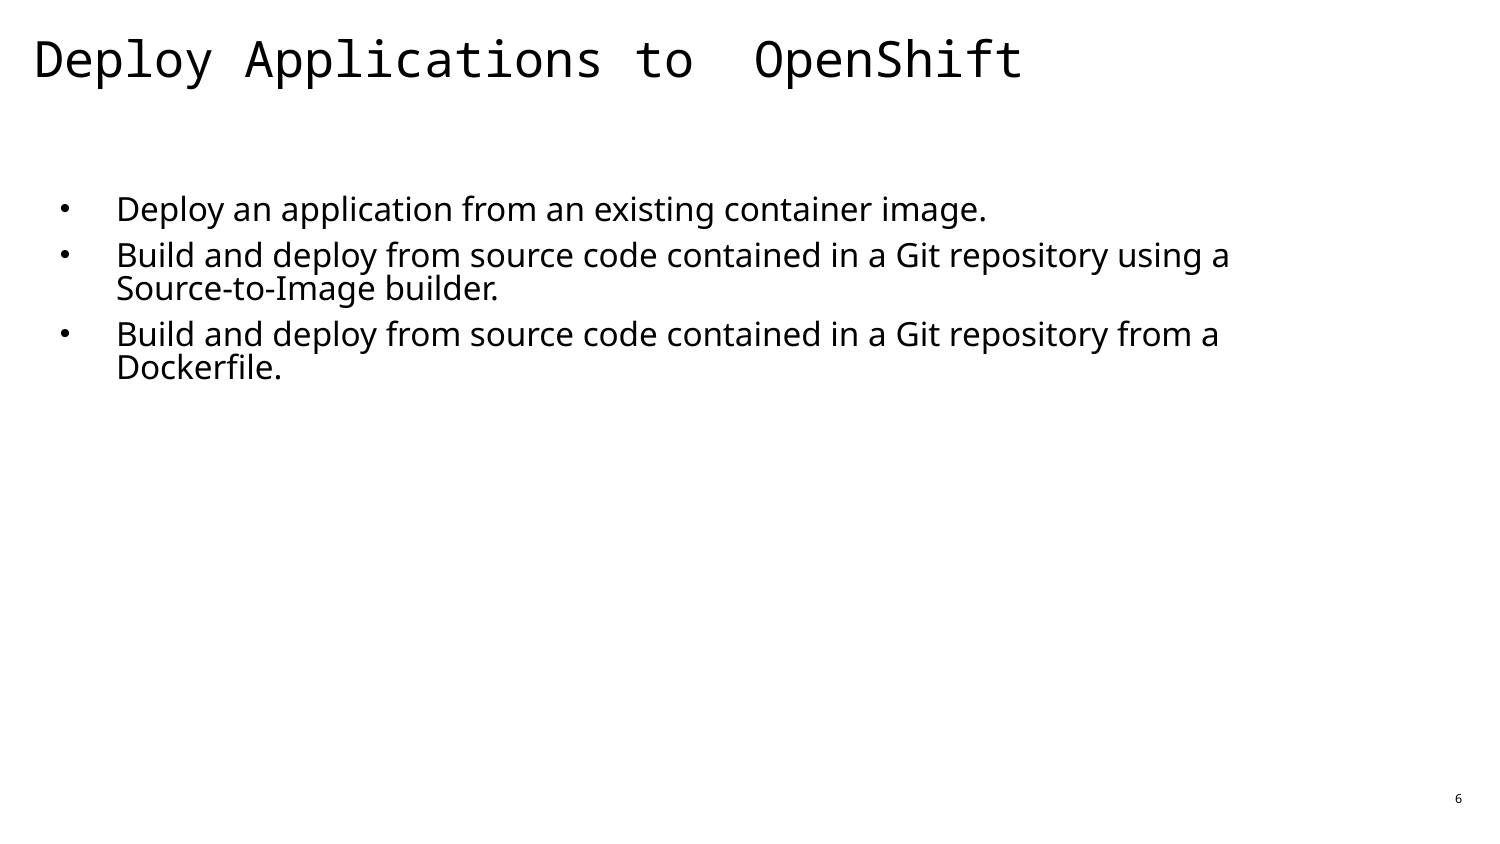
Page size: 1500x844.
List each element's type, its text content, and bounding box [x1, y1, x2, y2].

list Deploy an application from an existing container image. Build and deploy from source code contained in a Git repository using a Source-to-Image builder. Build and deploy from source code contained in a Git repository from a Dockerfile. [59, 194, 1348, 458]
slide_number 6 [1162, 785, 1463, 813]
title Deploy Applications to OpenShift [34, 28, 1075, 161]
